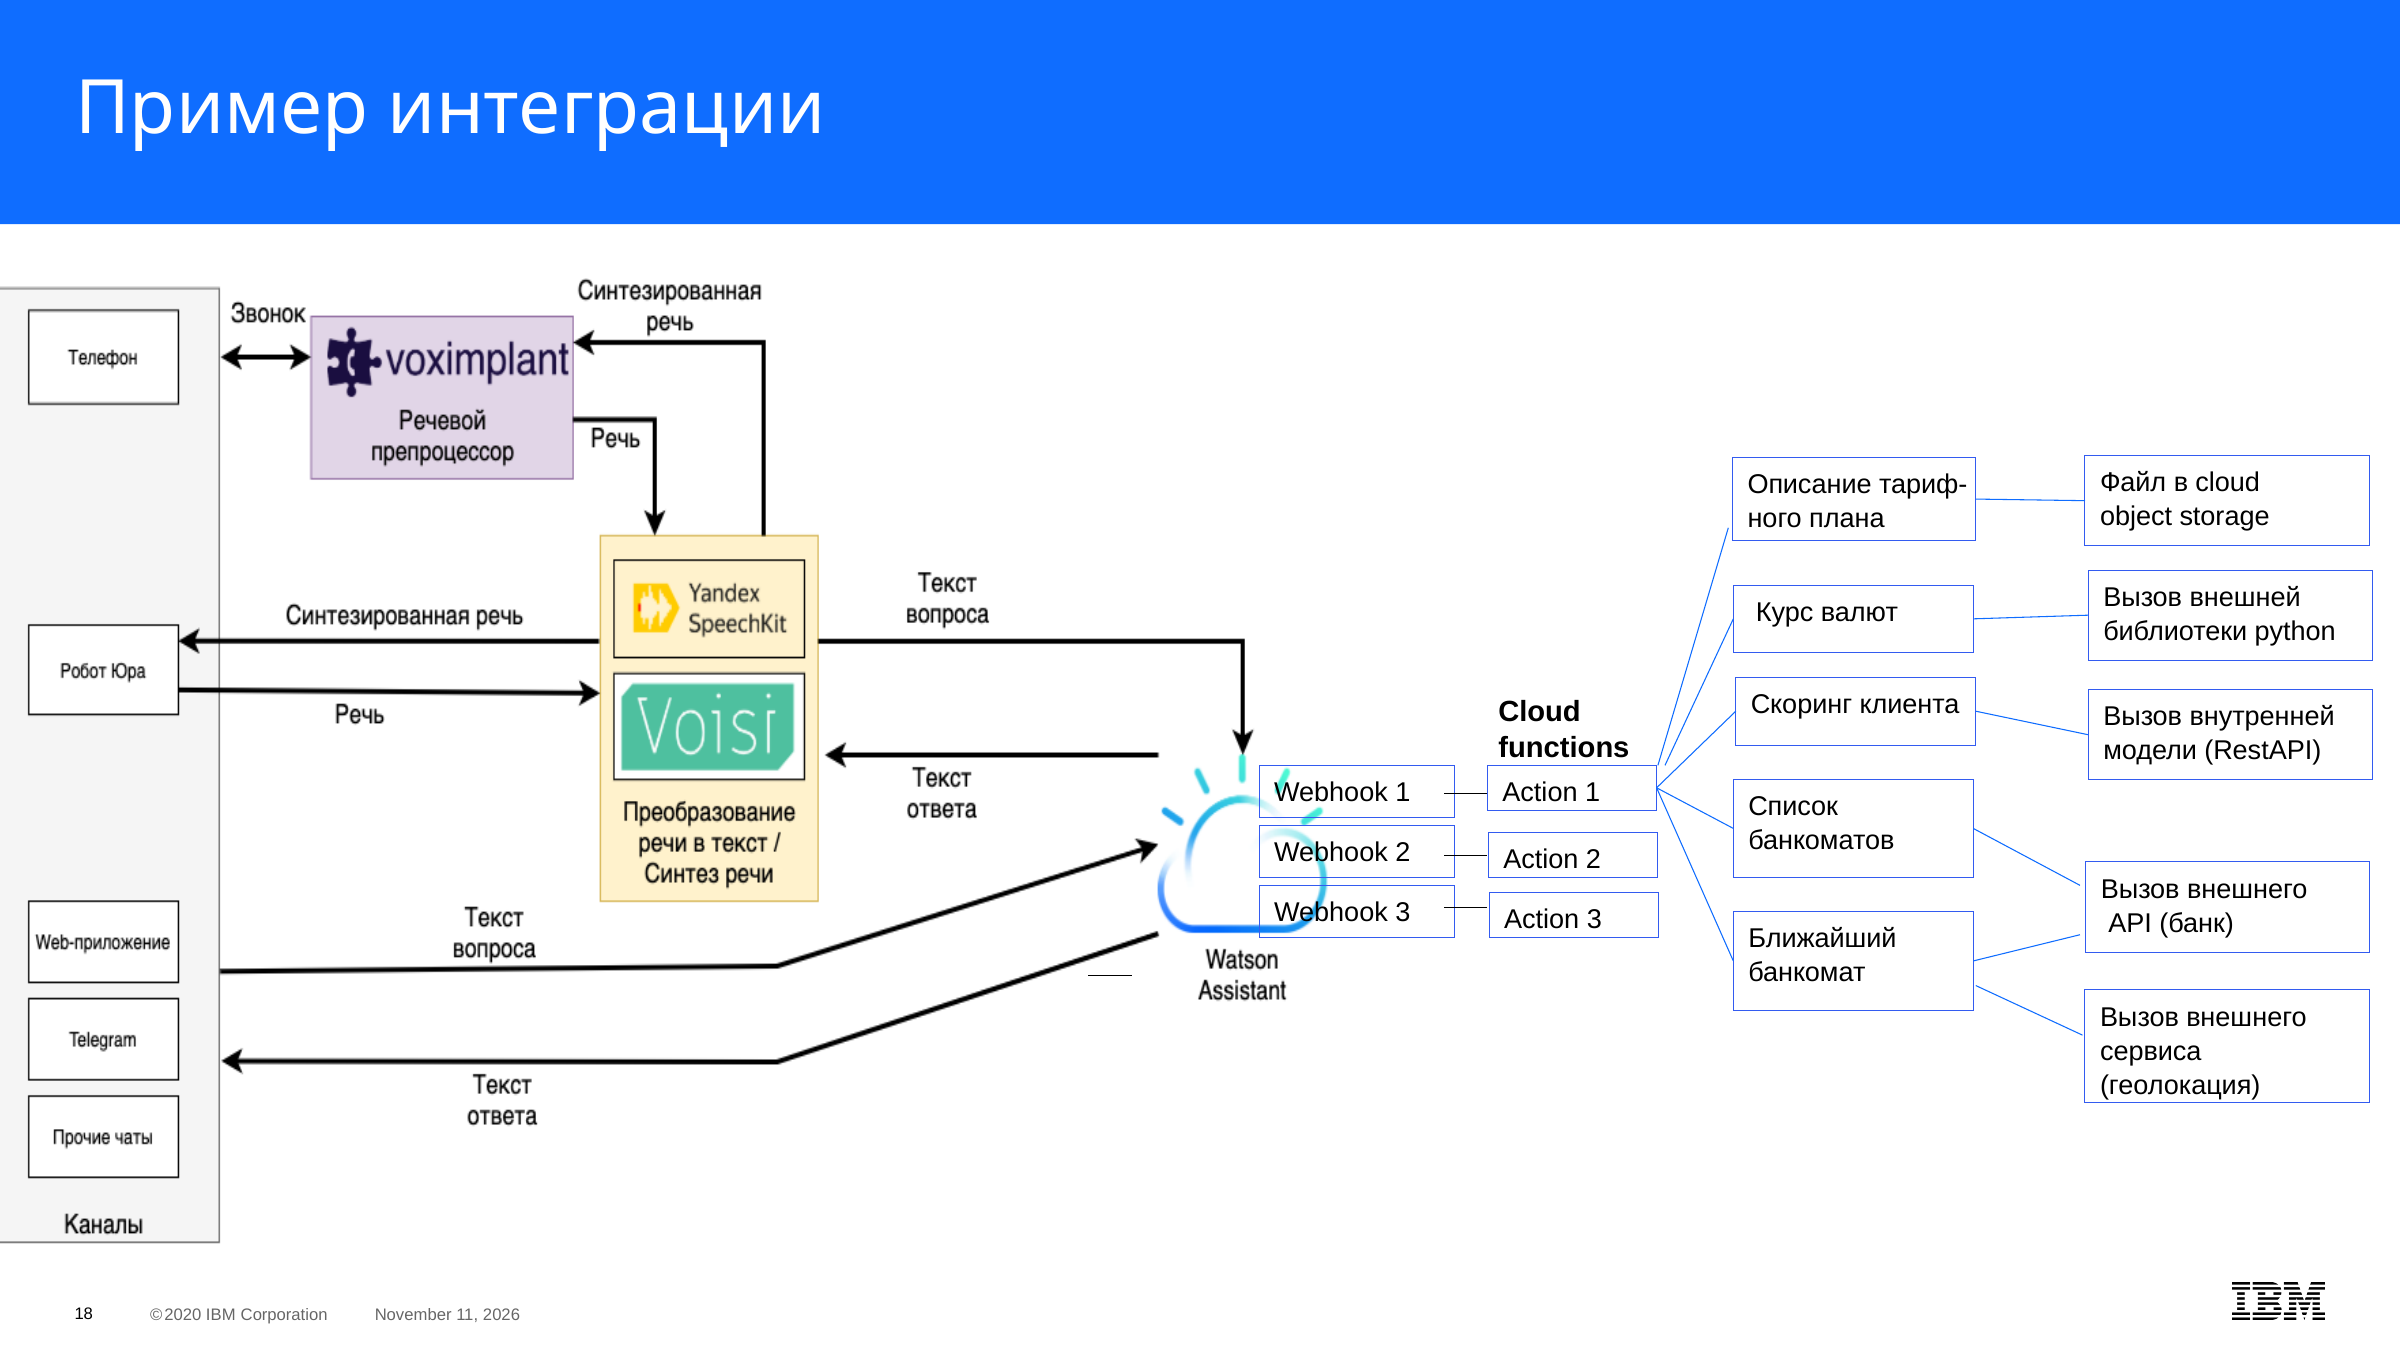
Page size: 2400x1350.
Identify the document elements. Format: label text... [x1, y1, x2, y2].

text_box Webhook 3 [1328, 885, 1455, 938]
text_box Action 2 [1488, 832, 1656, 878]
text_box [1729, 618, 1734, 711]
text_box [0, 0, 2400, 225]
text_box Ближайший банкомат [1733, 911, 1974, 1011]
text_box Вызов внутренней модели (RestAPI) [2088, 689, 2373, 780]
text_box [1973, 934, 2080, 961]
text_box Пример интеграции [74, 29, 2400, 189]
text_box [1975, 985, 2083, 1036]
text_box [1973, 828, 2080, 886]
text_box Cloud functions [1483, 682, 1653, 751]
picture [2232, 1282, 2325, 1320]
text_box Описание тариф- ного плана [1732, 457, 1976, 541]
text_box Скоринг клиента [1735, 677, 1976, 746]
picture [0, 277, 1328, 1245]
text_box Action 1 [1487, 765, 1656, 811]
text_box Вызов внешней библиотеки python [2088, 570, 2373, 661]
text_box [1656, 711, 1736, 788]
text_box Webhook 2 [1328, 825, 1455, 878]
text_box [1975, 711, 2089, 735]
text_box Webhook 1 [1328, 765, 1455, 818]
text_box Вызов внешнего сервиса (геолокация) [2084, 989, 2370, 1103]
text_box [1657, 527, 1729, 766]
text_box Action 3 [1489, 892, 1656, 938]
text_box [1973, 615, 2089, 619]
text_box Курс валют [1733, 585, 1974, 653]
text_box Вызов внешнего API (банк) [2085, 861, 2370, 953]
text_box Файл в cloud object storage [2084, 455, 2370, 546]
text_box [1656, 787, 1734, 961]
text_box Список банкоматов [1734, 779, 1974, 878]
